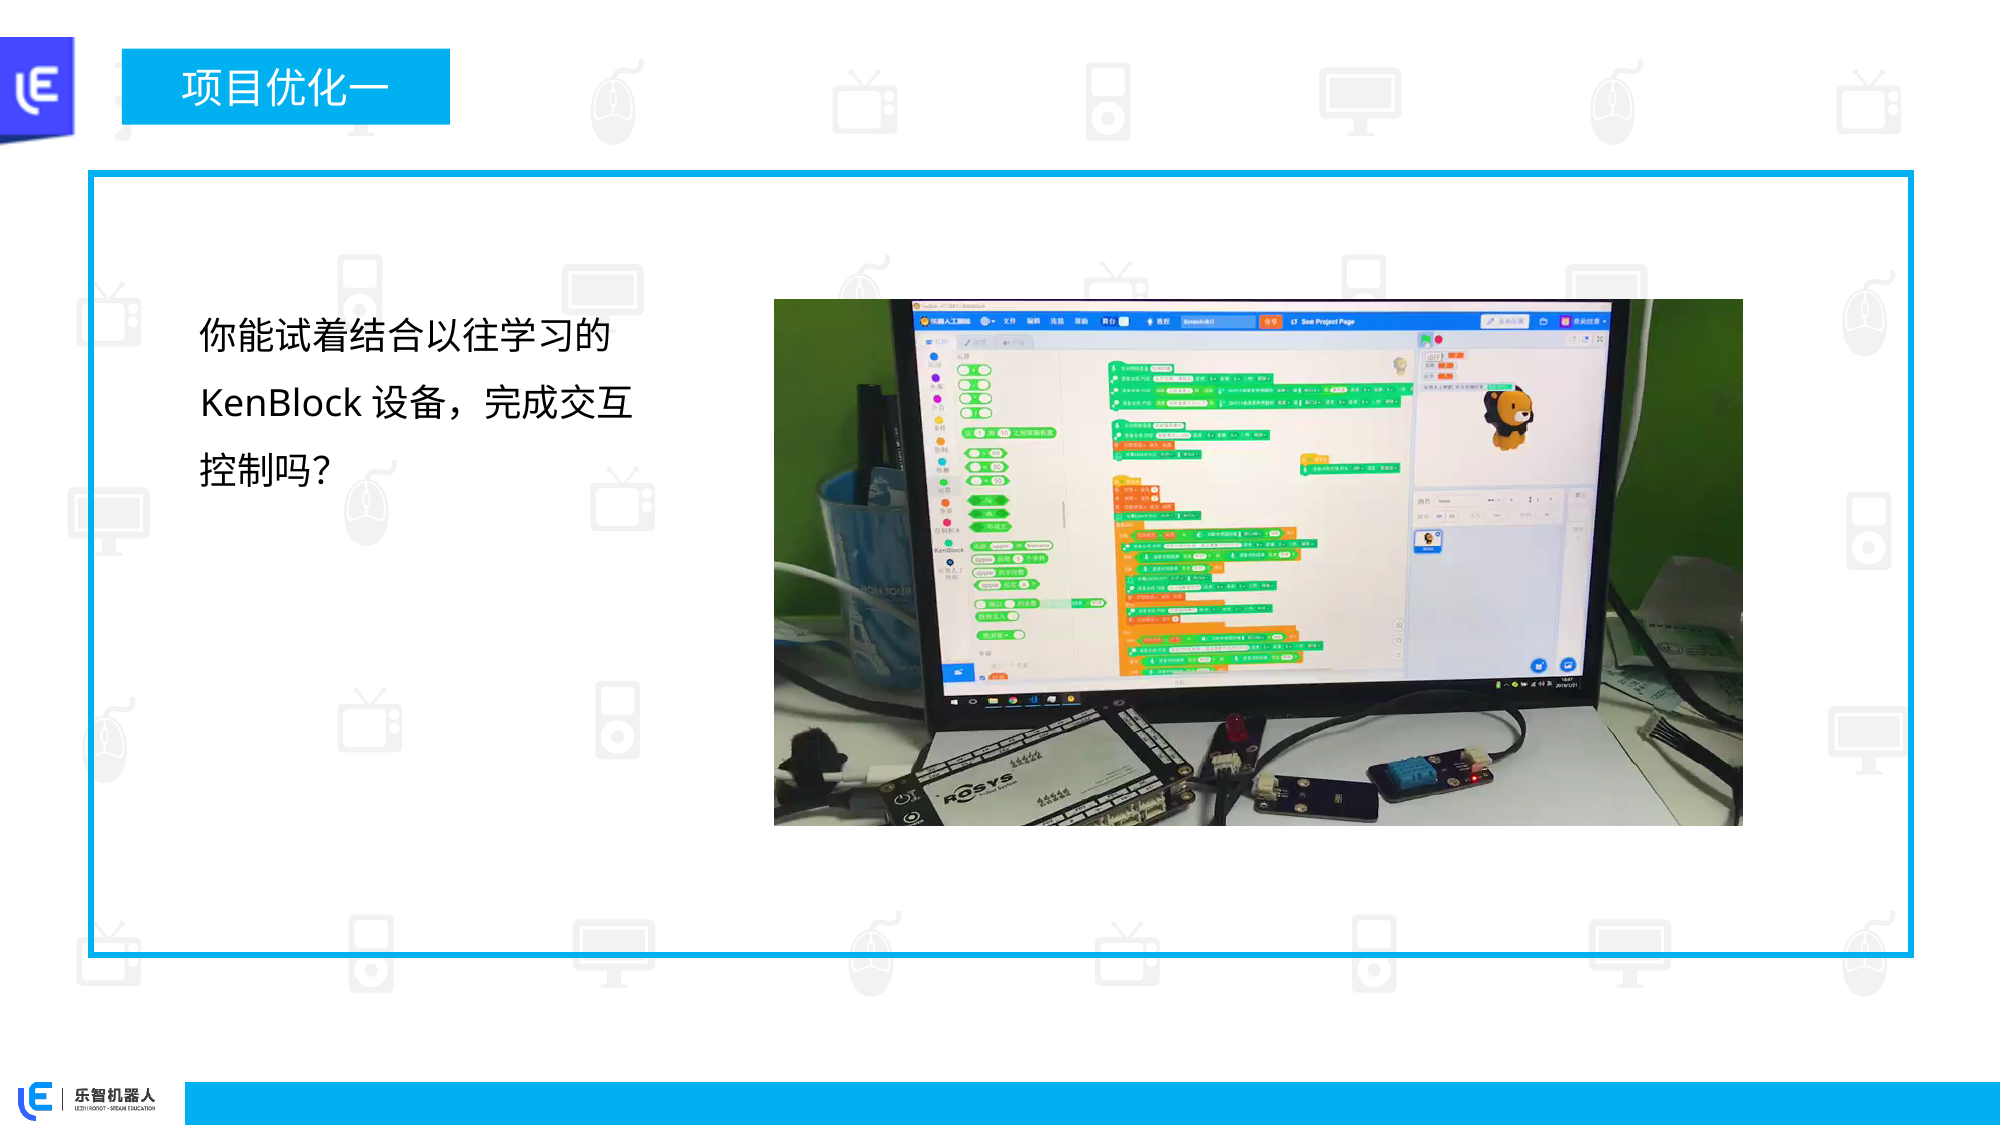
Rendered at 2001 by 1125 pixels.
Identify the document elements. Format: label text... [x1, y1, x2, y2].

text_box 项目优化一 [121, 48, 451, 58]
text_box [18, 58, 2000, 1125]
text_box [773, 298, 1743, 827]
picture [0, 37, 115, 150]
